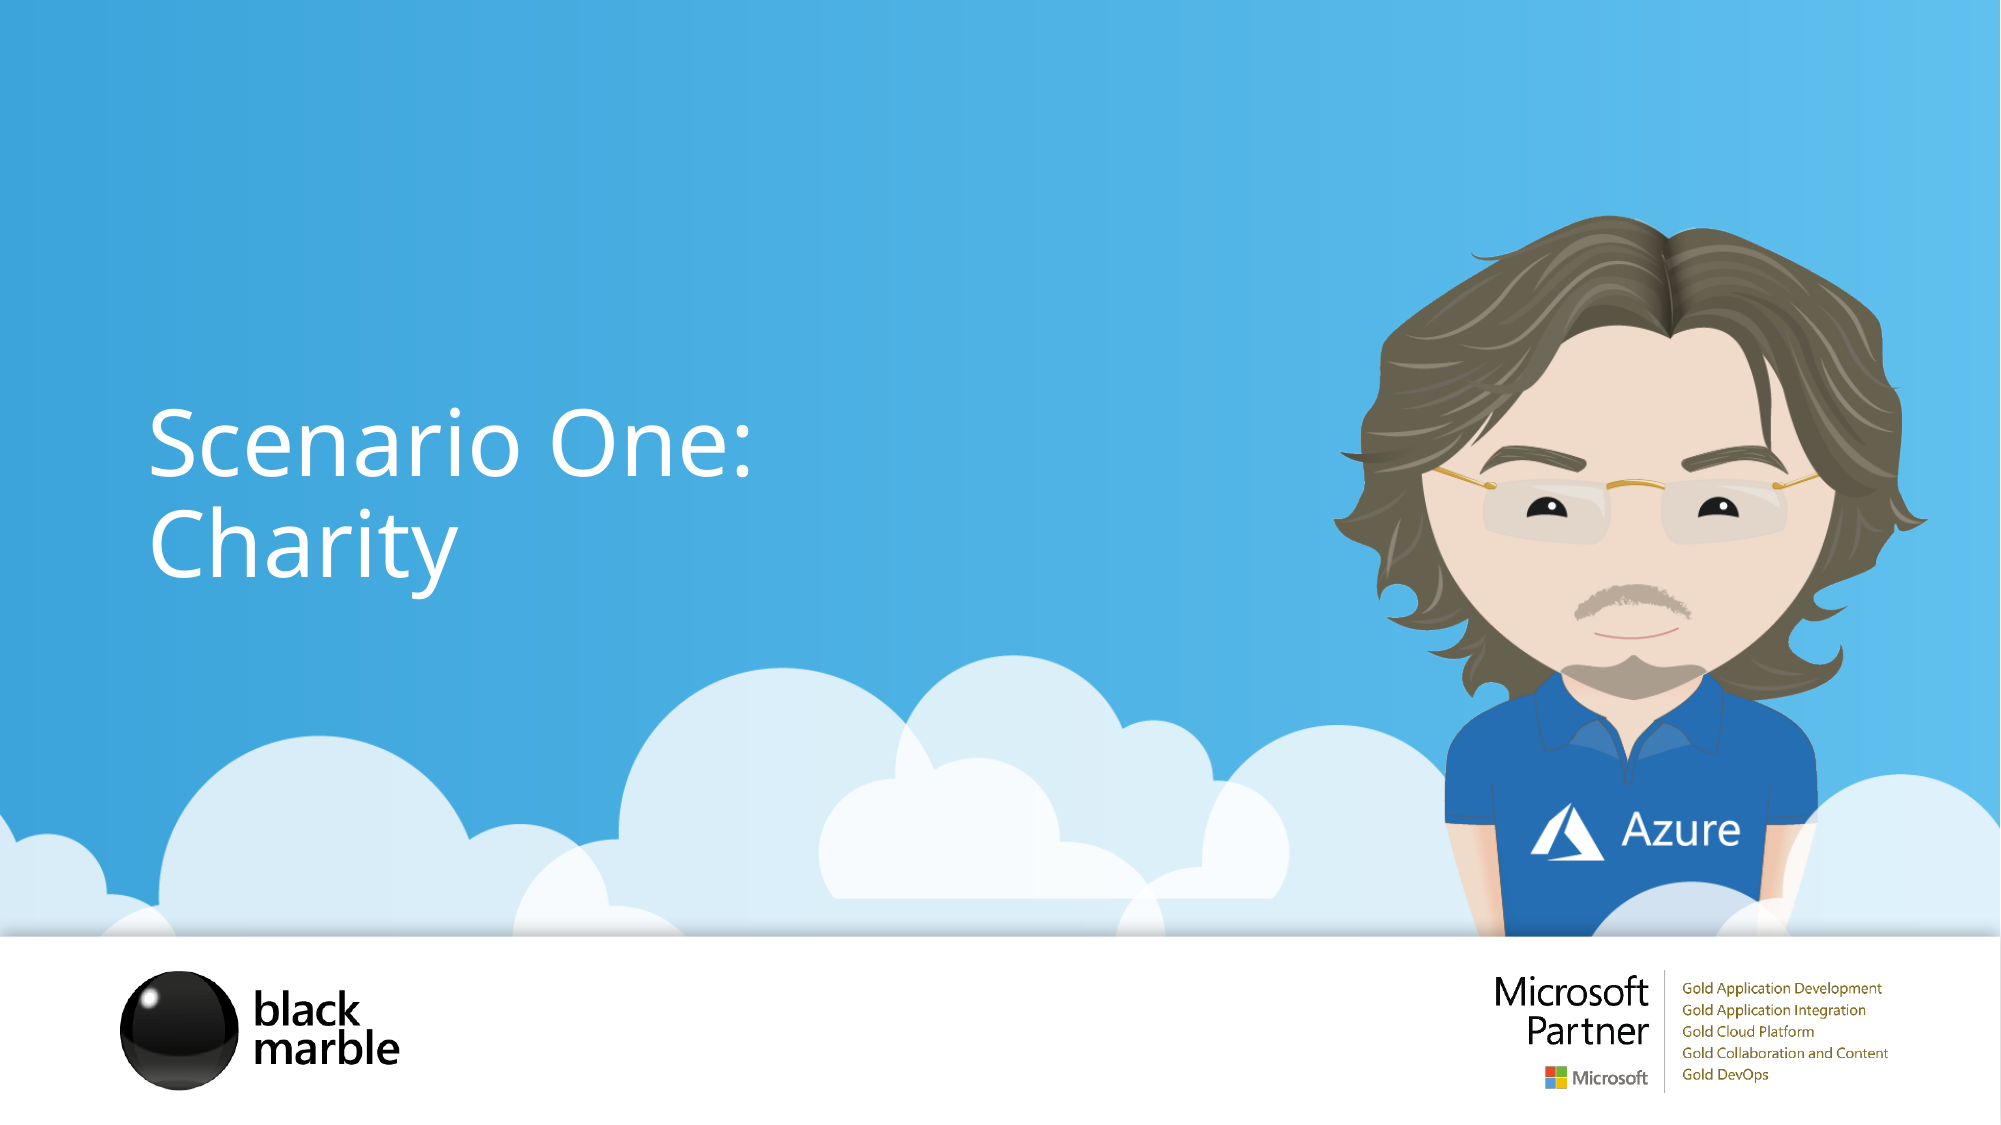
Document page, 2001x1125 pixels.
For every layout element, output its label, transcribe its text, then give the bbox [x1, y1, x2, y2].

title Scenario One: Charity [132, 389, 1403, 605]
picture [111, 965, 403, 1097]
picture [0, 0, 2000, 936]
picture [1496, 970, 1888, 1093]
